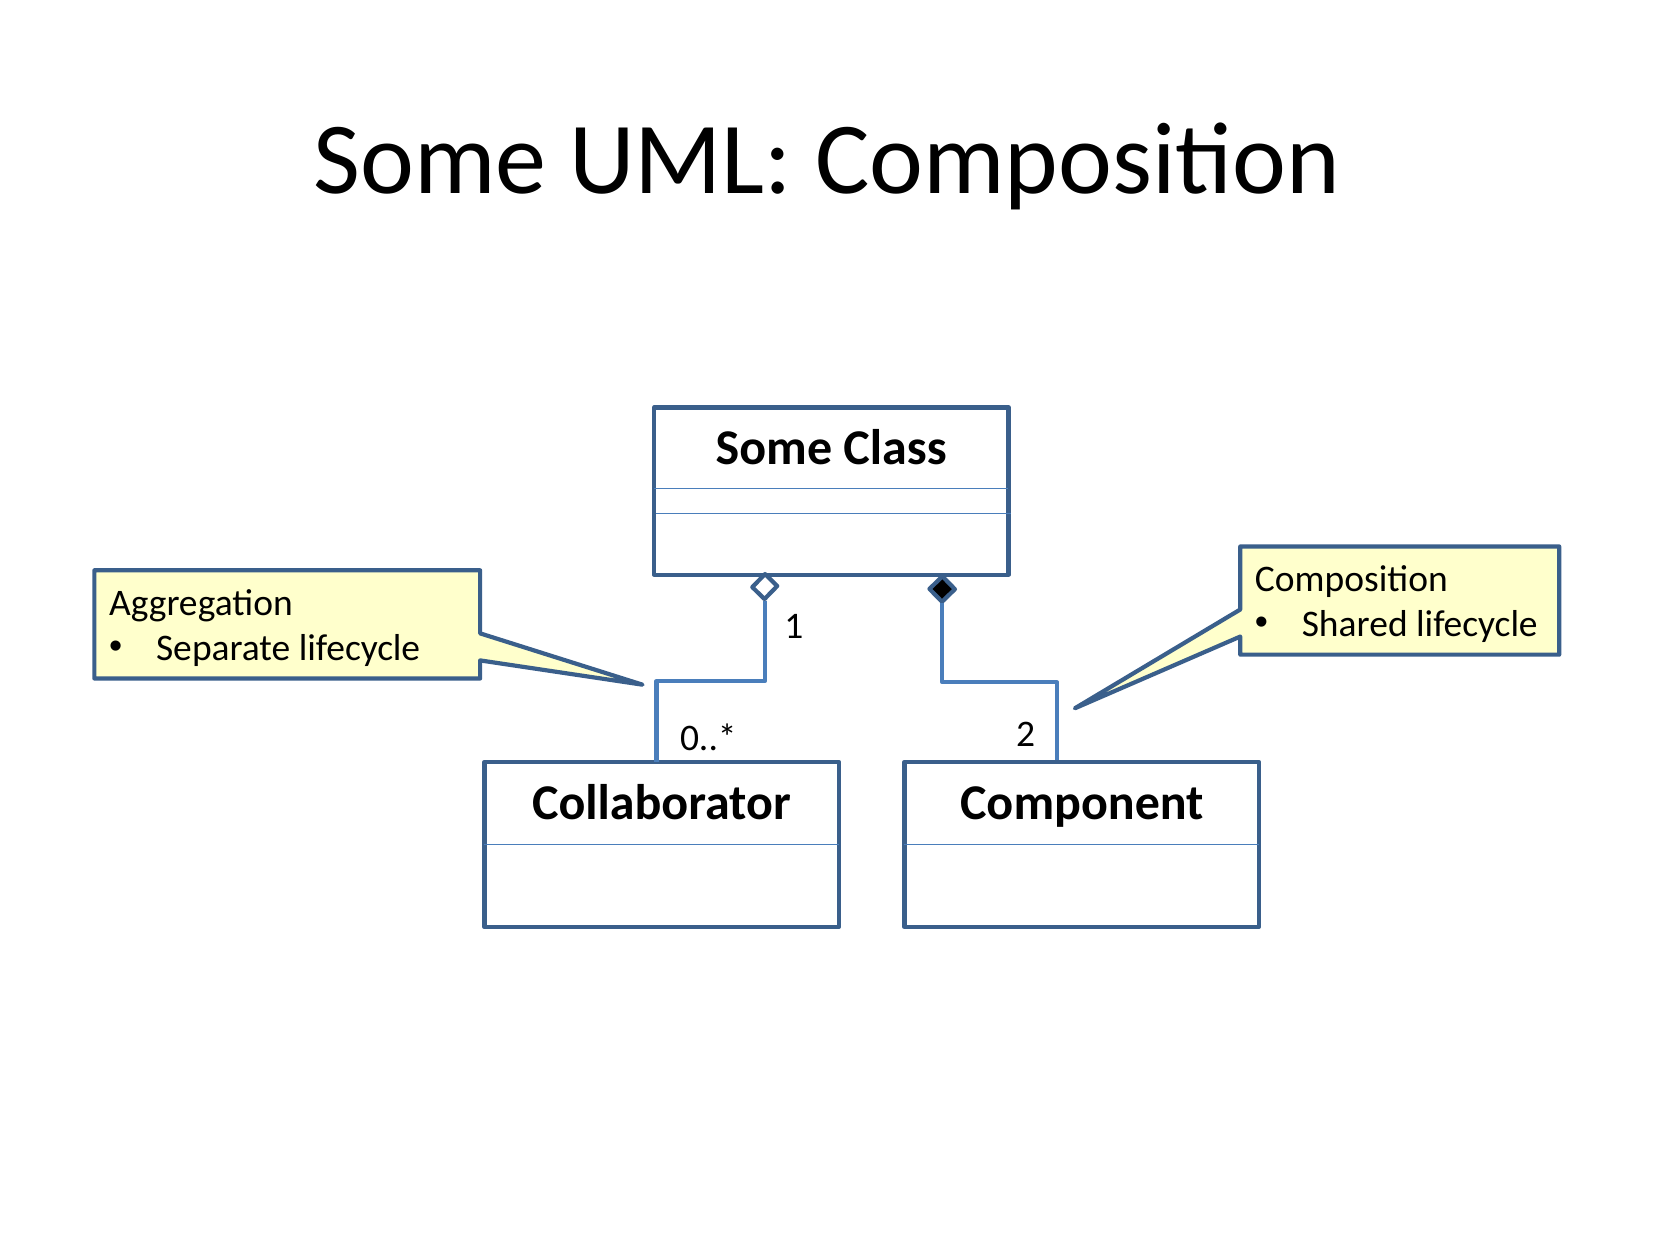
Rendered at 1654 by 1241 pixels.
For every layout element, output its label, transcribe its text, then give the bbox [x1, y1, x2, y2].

title Some UML: Composition [82, 49, 1571, 257]
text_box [653, 407, 1011, 575]
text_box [484, 761, 840, 928]
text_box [656, 577, 774, 763]
text_box 1 [777, 593, 819, 653]
text_box Aggregation Separate lifecycle [92, 568, 645, 687]
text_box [904, 761, 1260, 928]
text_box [932, 579, 1057, 760]
text_box Composition Shared lifecycle [1072, 544, 1562, 711]
